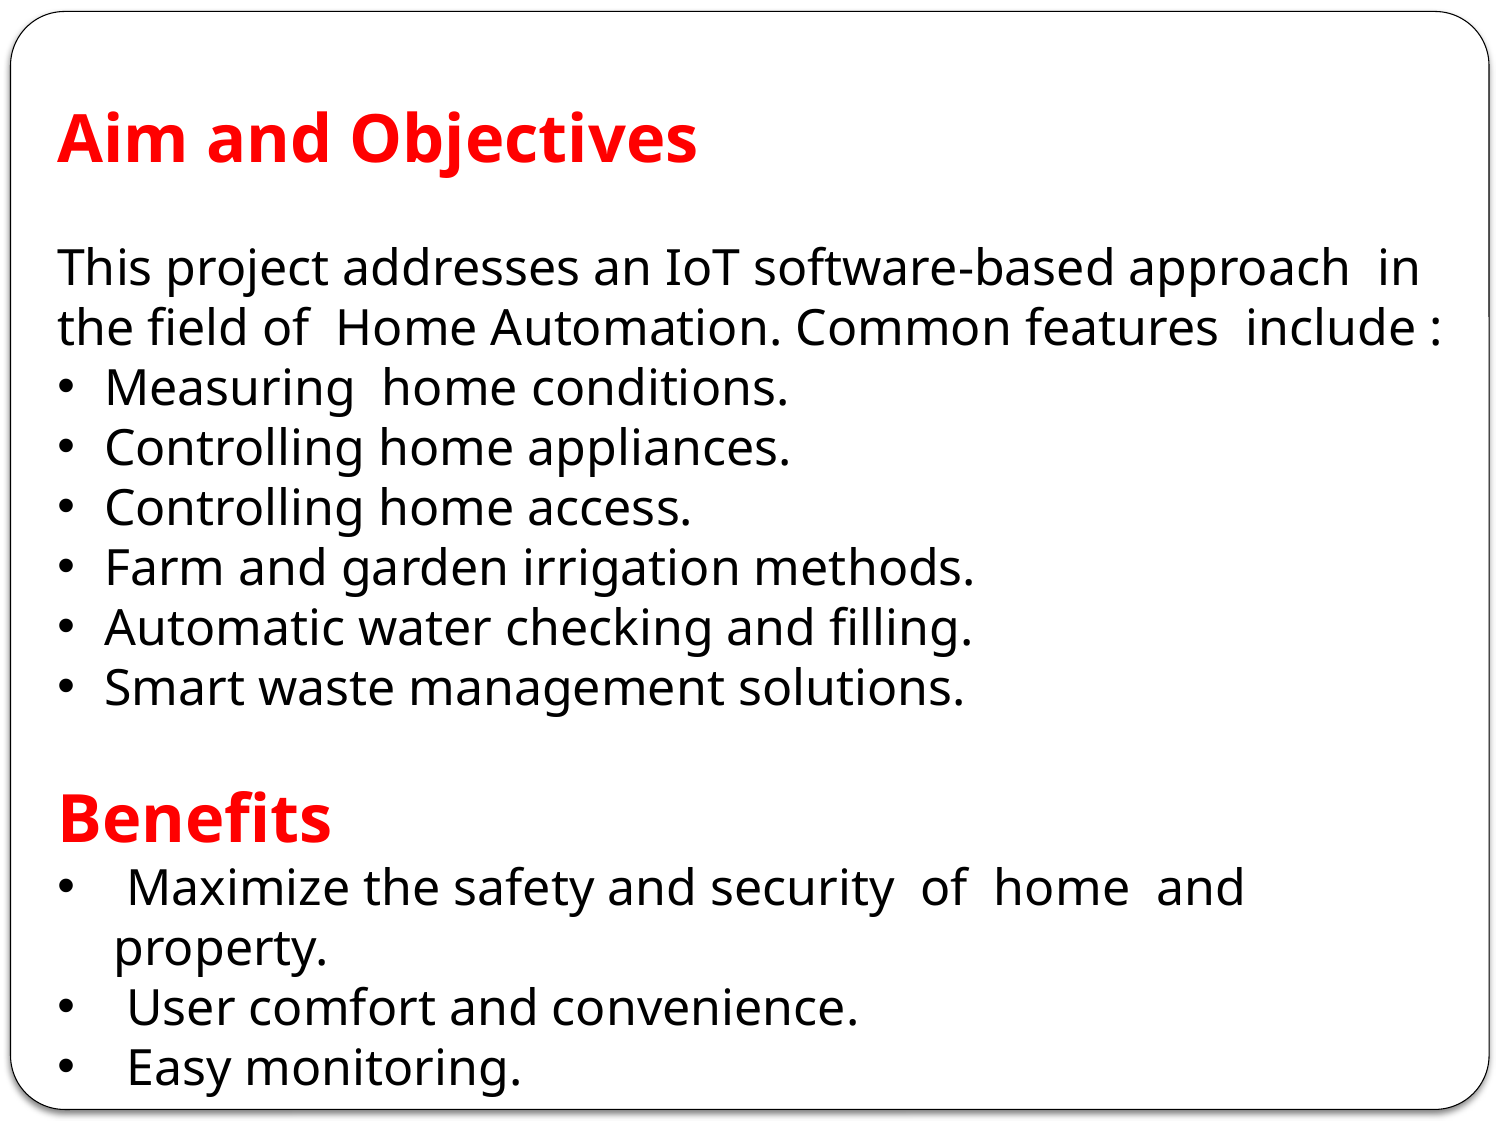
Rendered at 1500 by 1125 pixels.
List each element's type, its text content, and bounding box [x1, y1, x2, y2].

text_box Aim and Objectives This project addresses an IoT software-based approach in the field of Home Automation. Common features include : Measuring home conditions. Controlling home appliances. Controlling home access. Farm and garden irrigation methods. Automatic water checking and filling. Smart waste management solutions. Benefits Maximize the safety and security of home and property. User comfort and convenience. Easy monitoring. [42, 88, 1480, 1103]
